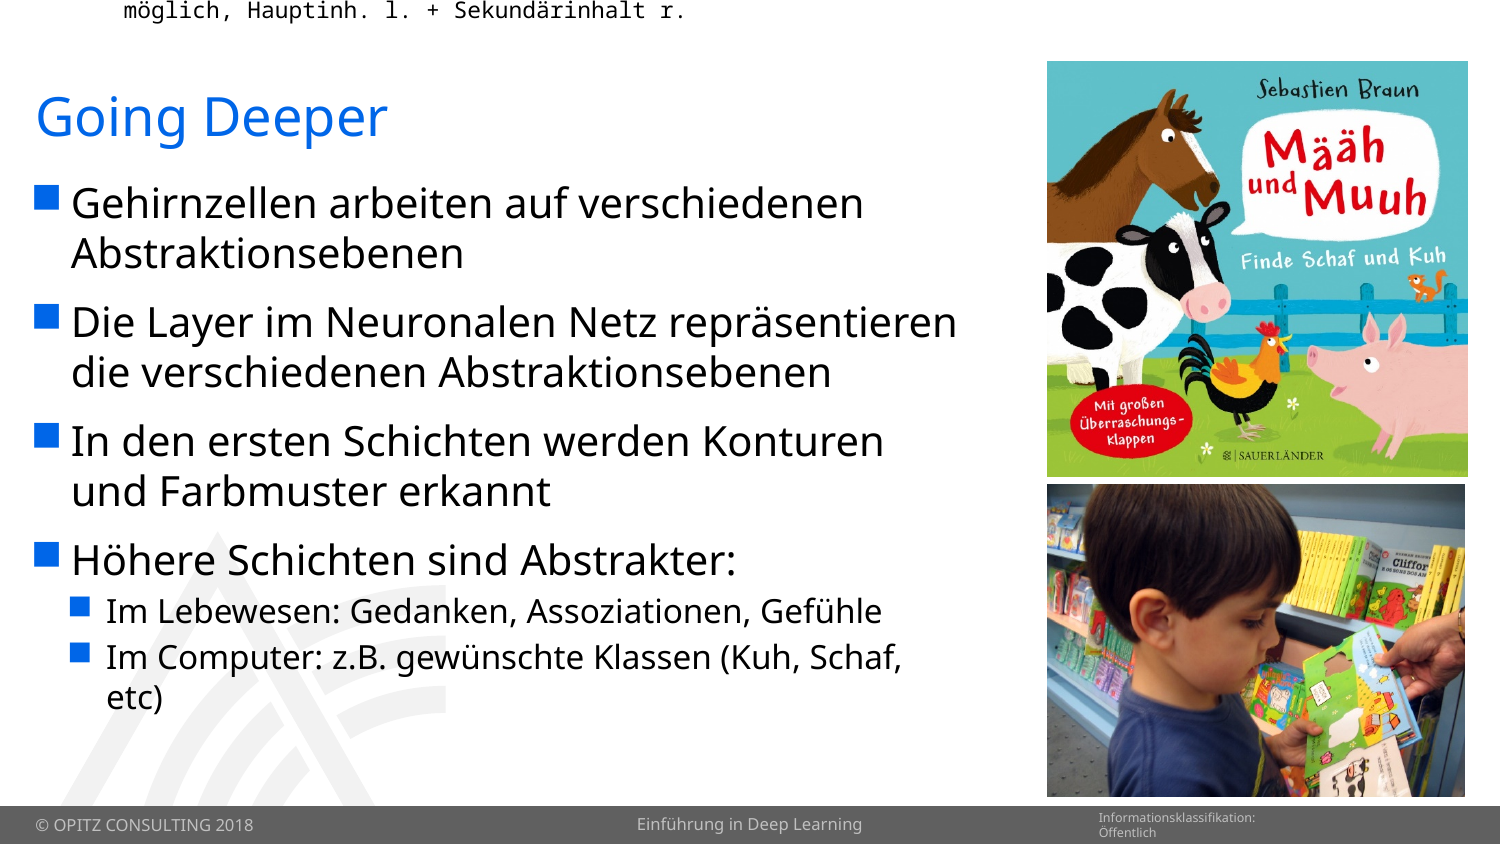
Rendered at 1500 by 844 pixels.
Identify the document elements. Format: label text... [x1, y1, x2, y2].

picture [1047, 61, 1469, 478]
title Going Deeper [35, 14, 1465, 148]
list Gehirnzellen arbeiten auf verschiedenen Abstraktionsebenen Die Layer im Neuronalen Netz repräsentieren die verschiedenen Abstraktionsebenen In den ersten Schichten werden Konturen und Farbmuster erkannt Höhere Schichten sind Abstrakter: Im Lebewesen: Gedanken, Assoziationen, Gefühle Im Computer: z.B. gewünschte Klassen (Kuh, Schaf, etc) [35, 177, 969, 786]
picture [1047, 484, 1465, 798]
footer Einführung in Deep Learning [496, 806, 1004, 844]
